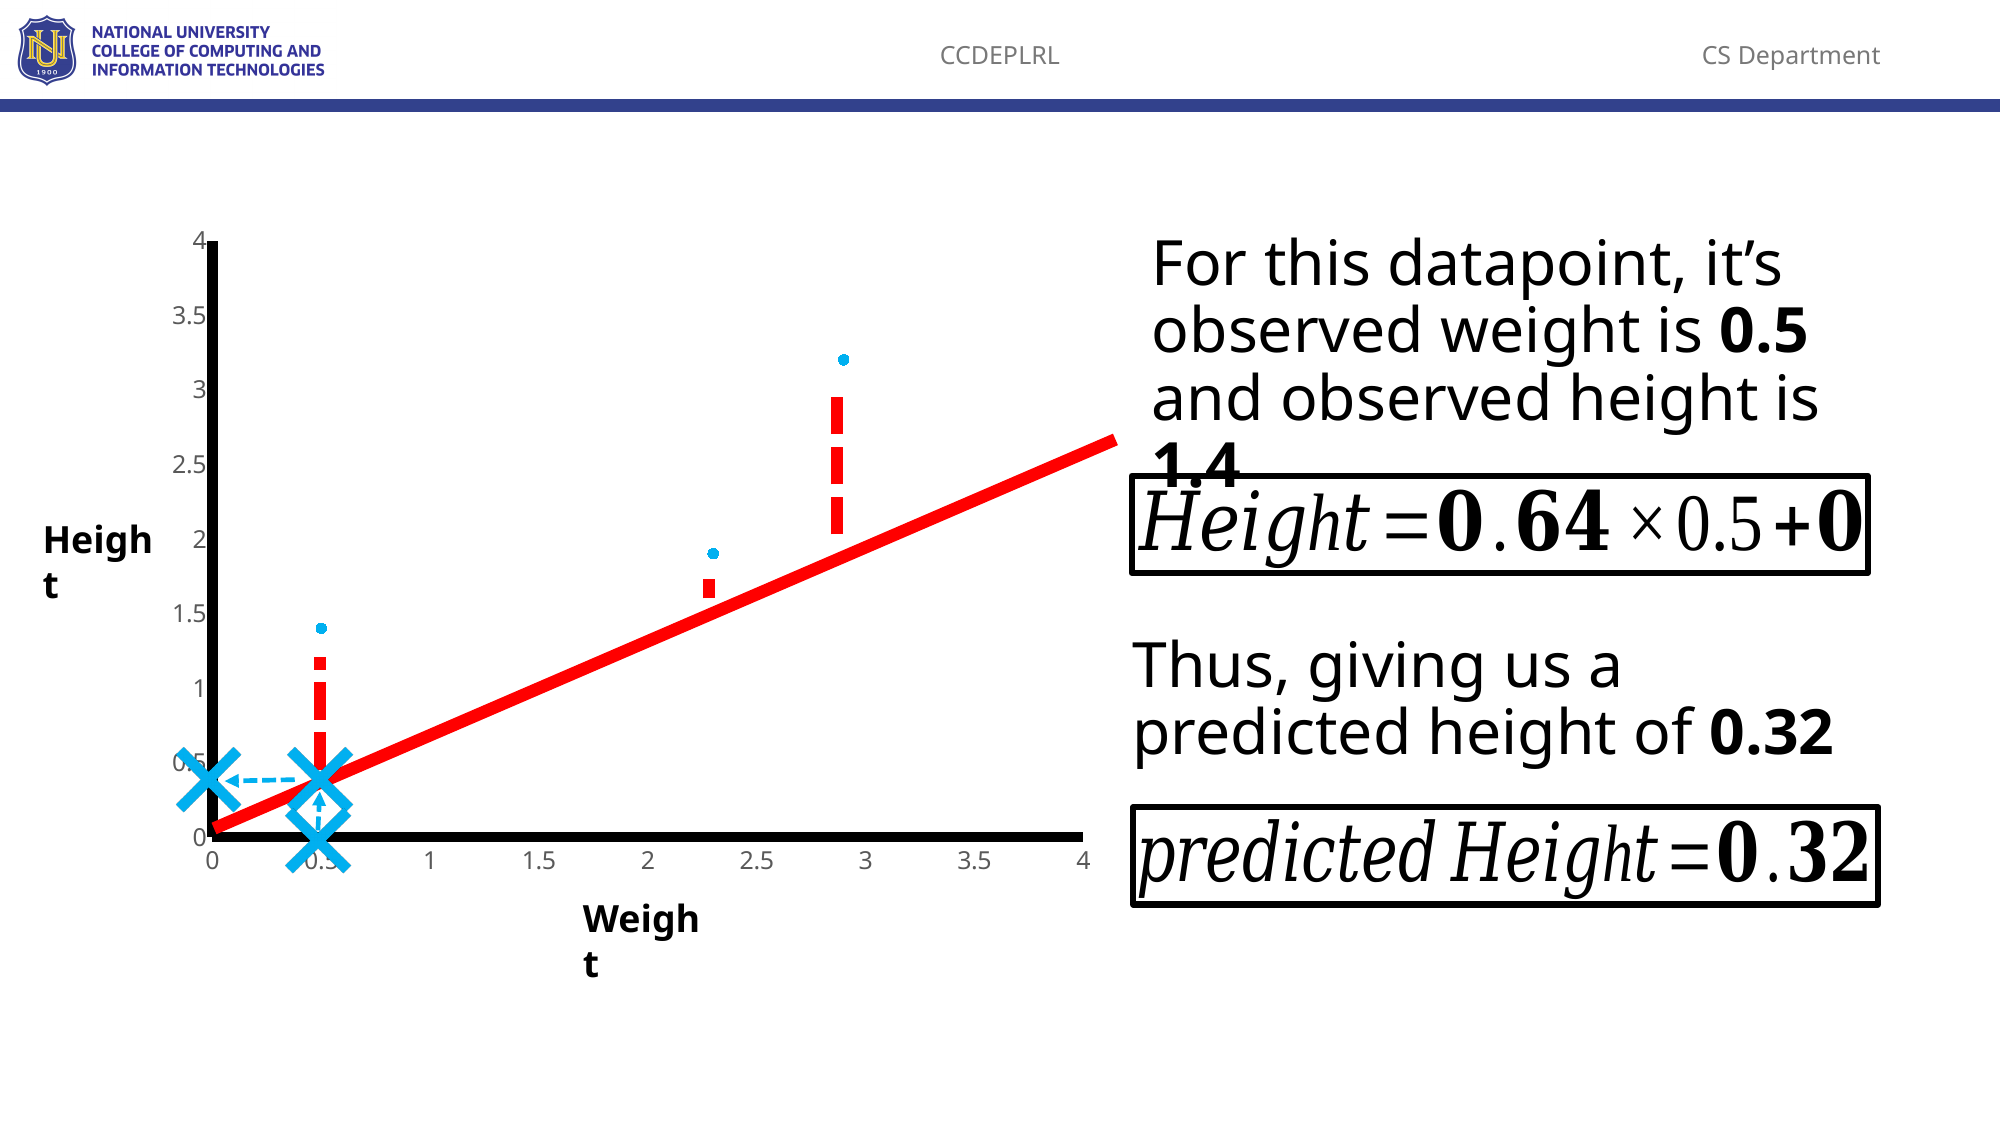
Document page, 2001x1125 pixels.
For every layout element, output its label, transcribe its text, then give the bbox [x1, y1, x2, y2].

chart [171, 825, 1096, 889]
chart [171, 222, 314, 734]
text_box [213, 438, 1116, 829]
picture [0, 0, 337, 99]
picture [273, 734, 365, 886]
text_box Thus, giving us a predicted height of 0.32 [1117, 625, 1862, 766]
text_box Weight [568, 889, 721, 993]
list For this datapoint, it’s observed weight is 0.5 and observed height is 1.4 [1136, 223, 1882, 440]
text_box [314, 193, 1118, 588]
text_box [317, 791, 321, 831]
text_box Height [27, 509, 171, 614]
picture [163, 734, 254, 825]
